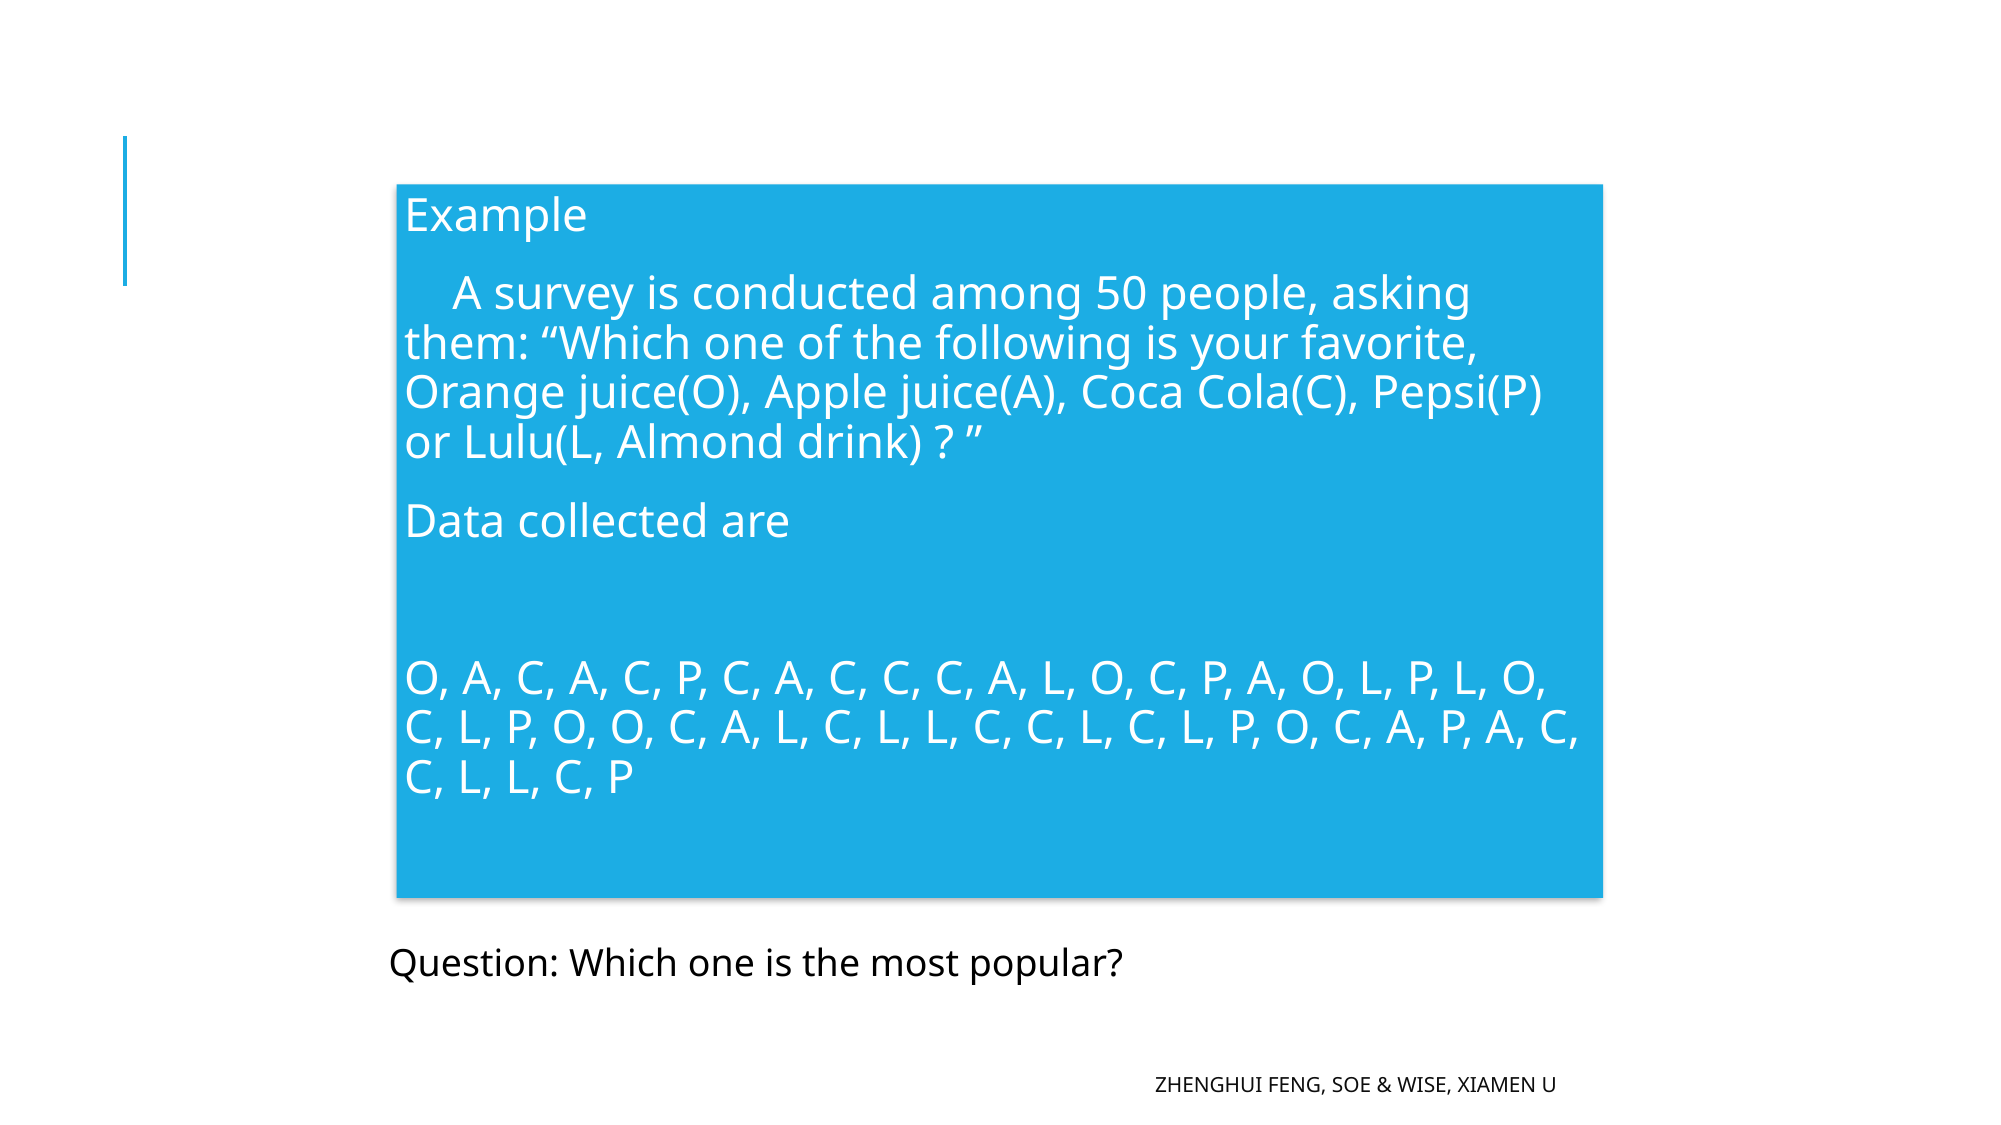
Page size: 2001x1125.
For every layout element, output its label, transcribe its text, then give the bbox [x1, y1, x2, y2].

text_box Question: Which one is the most popular? [373, 932, 1414, 992]
list Example A survey is conducted among 50 people, asking them: “Which one of the following is your favorite, Orange juice(O), Apple juice(A), Coca Cola(C), Pepsi(P) or Lulu(L, Almond drink) ? ” Data collected are O, A, C, A, C, P, C, A, C, C, C, A, L, O, C, P, A, O, L, P, L, O, C, L, P, O, O, C, A, L, C, L, L, C, C, L, C, L, P, O, C, A, P, A, C, C, L, L, C, P [395, 183, 1605, 899]
footer Zhenghui Feng, SOE & WISE, Xiamen U [845, 1061, 1572, 1107]
